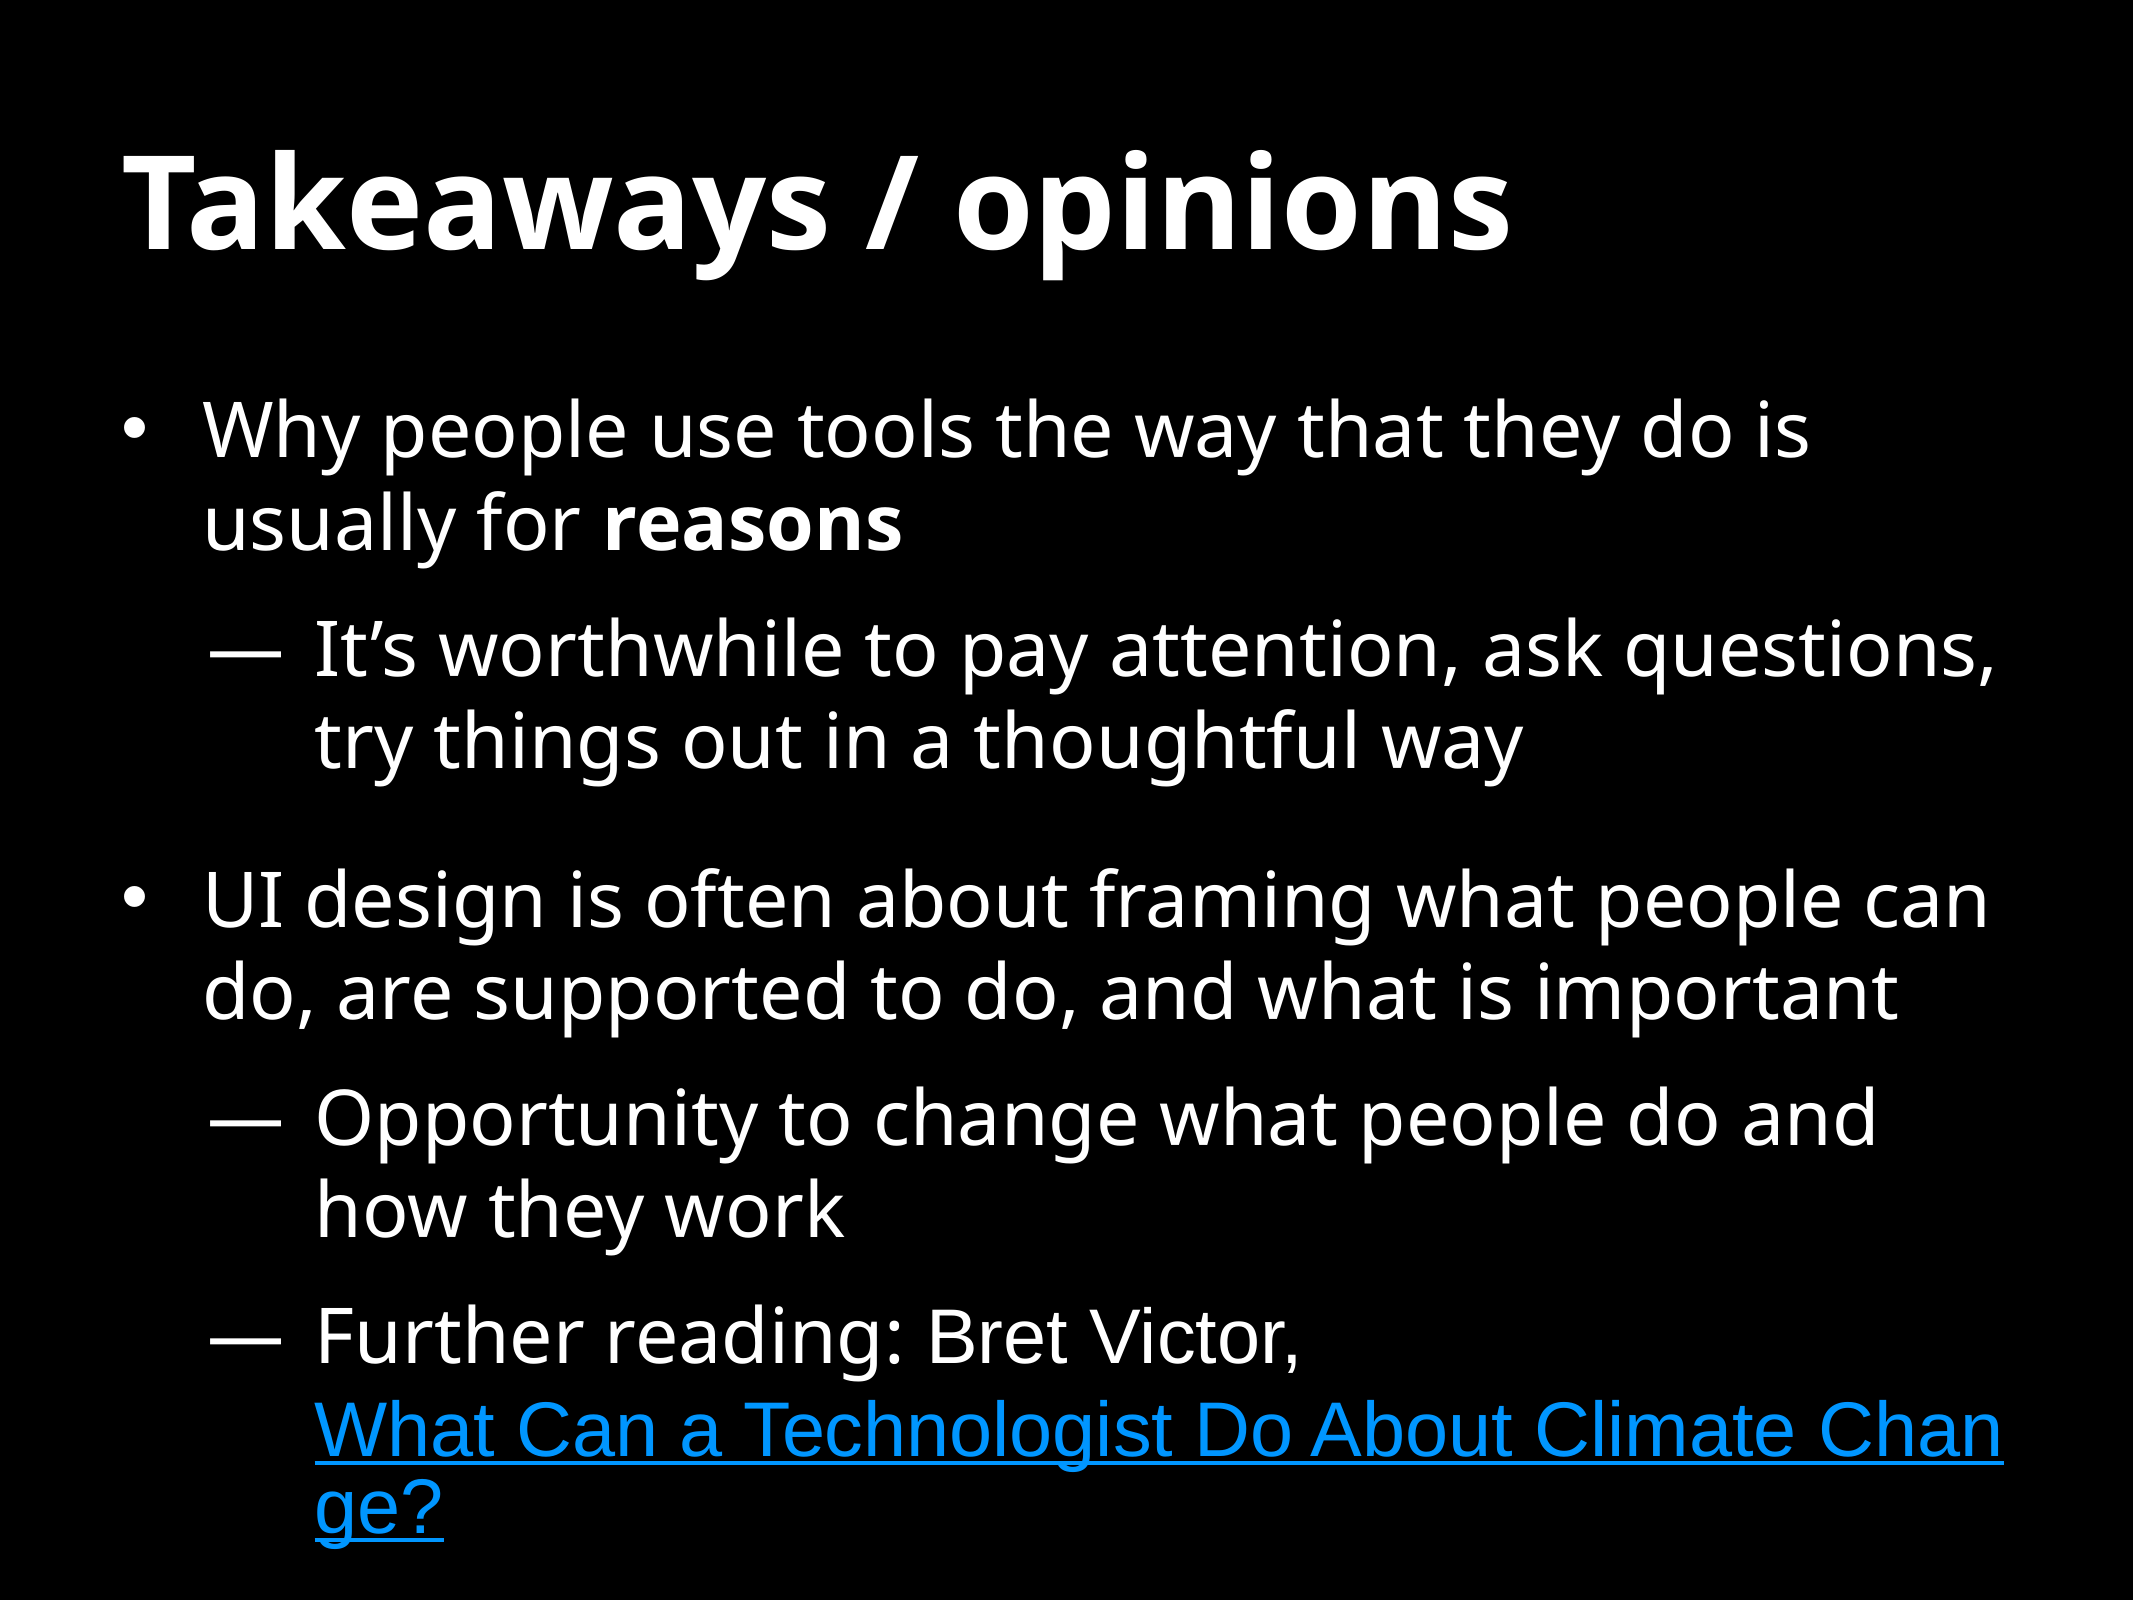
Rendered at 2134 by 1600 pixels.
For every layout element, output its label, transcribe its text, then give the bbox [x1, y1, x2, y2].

title Takeaways / opinions [106, 64, 2027, 331]
list Why people use tools the way that they do is usually for reasons It’s worthwhile to pay attention, ask questions, try things out in a thoughtful way UI design is often about framing what people can do, are supported to do, and what is important Opportunity to change what people do and how they work Further reading: Bret Victor, What Can a Technologist Do About Climate Change? [106, 373, 2027, 1503]
